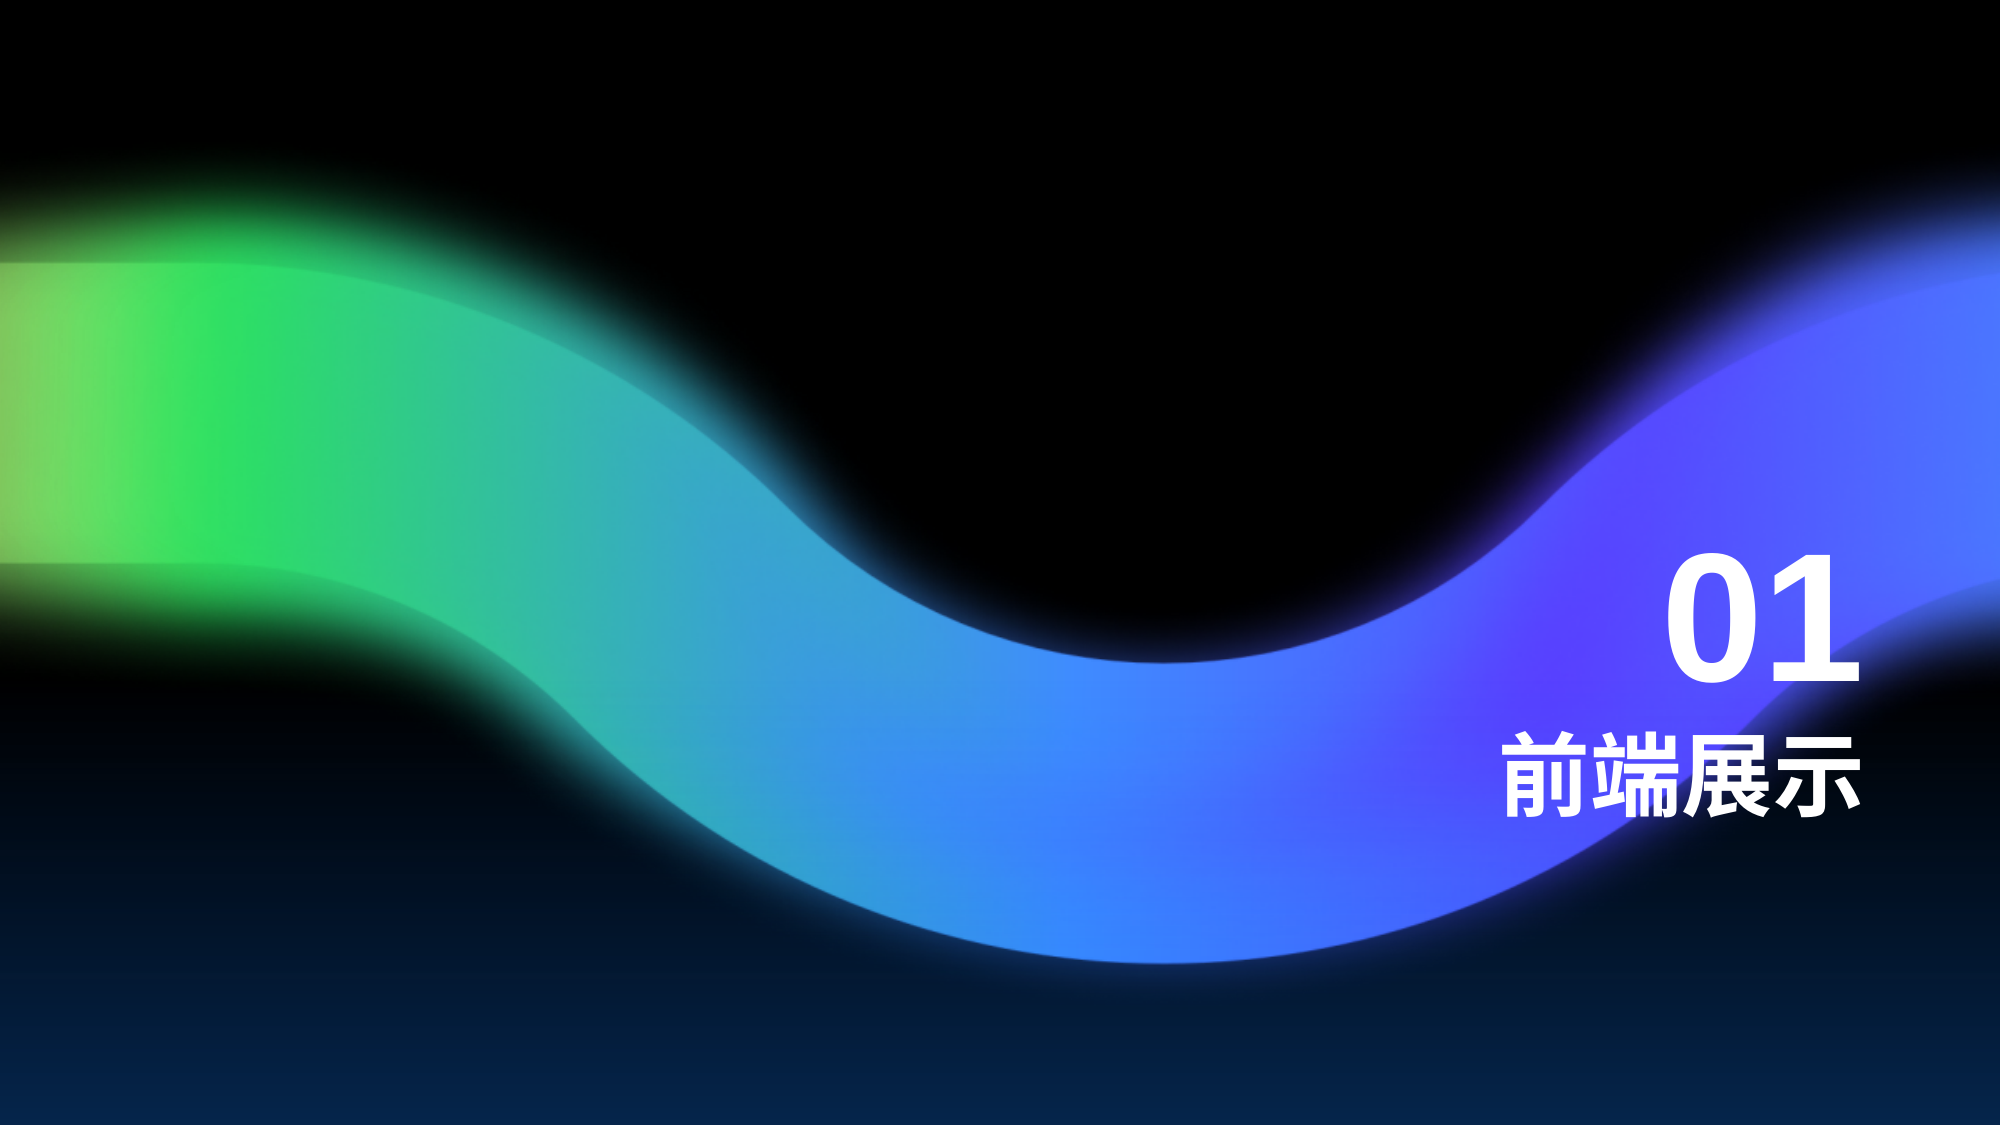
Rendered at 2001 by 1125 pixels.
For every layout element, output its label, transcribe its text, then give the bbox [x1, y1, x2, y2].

picture [0, 0, 2000, 1125]
list 01 [62, 179, 1865, 718]
title 前端展示 [62, 718, 1866, 854]
